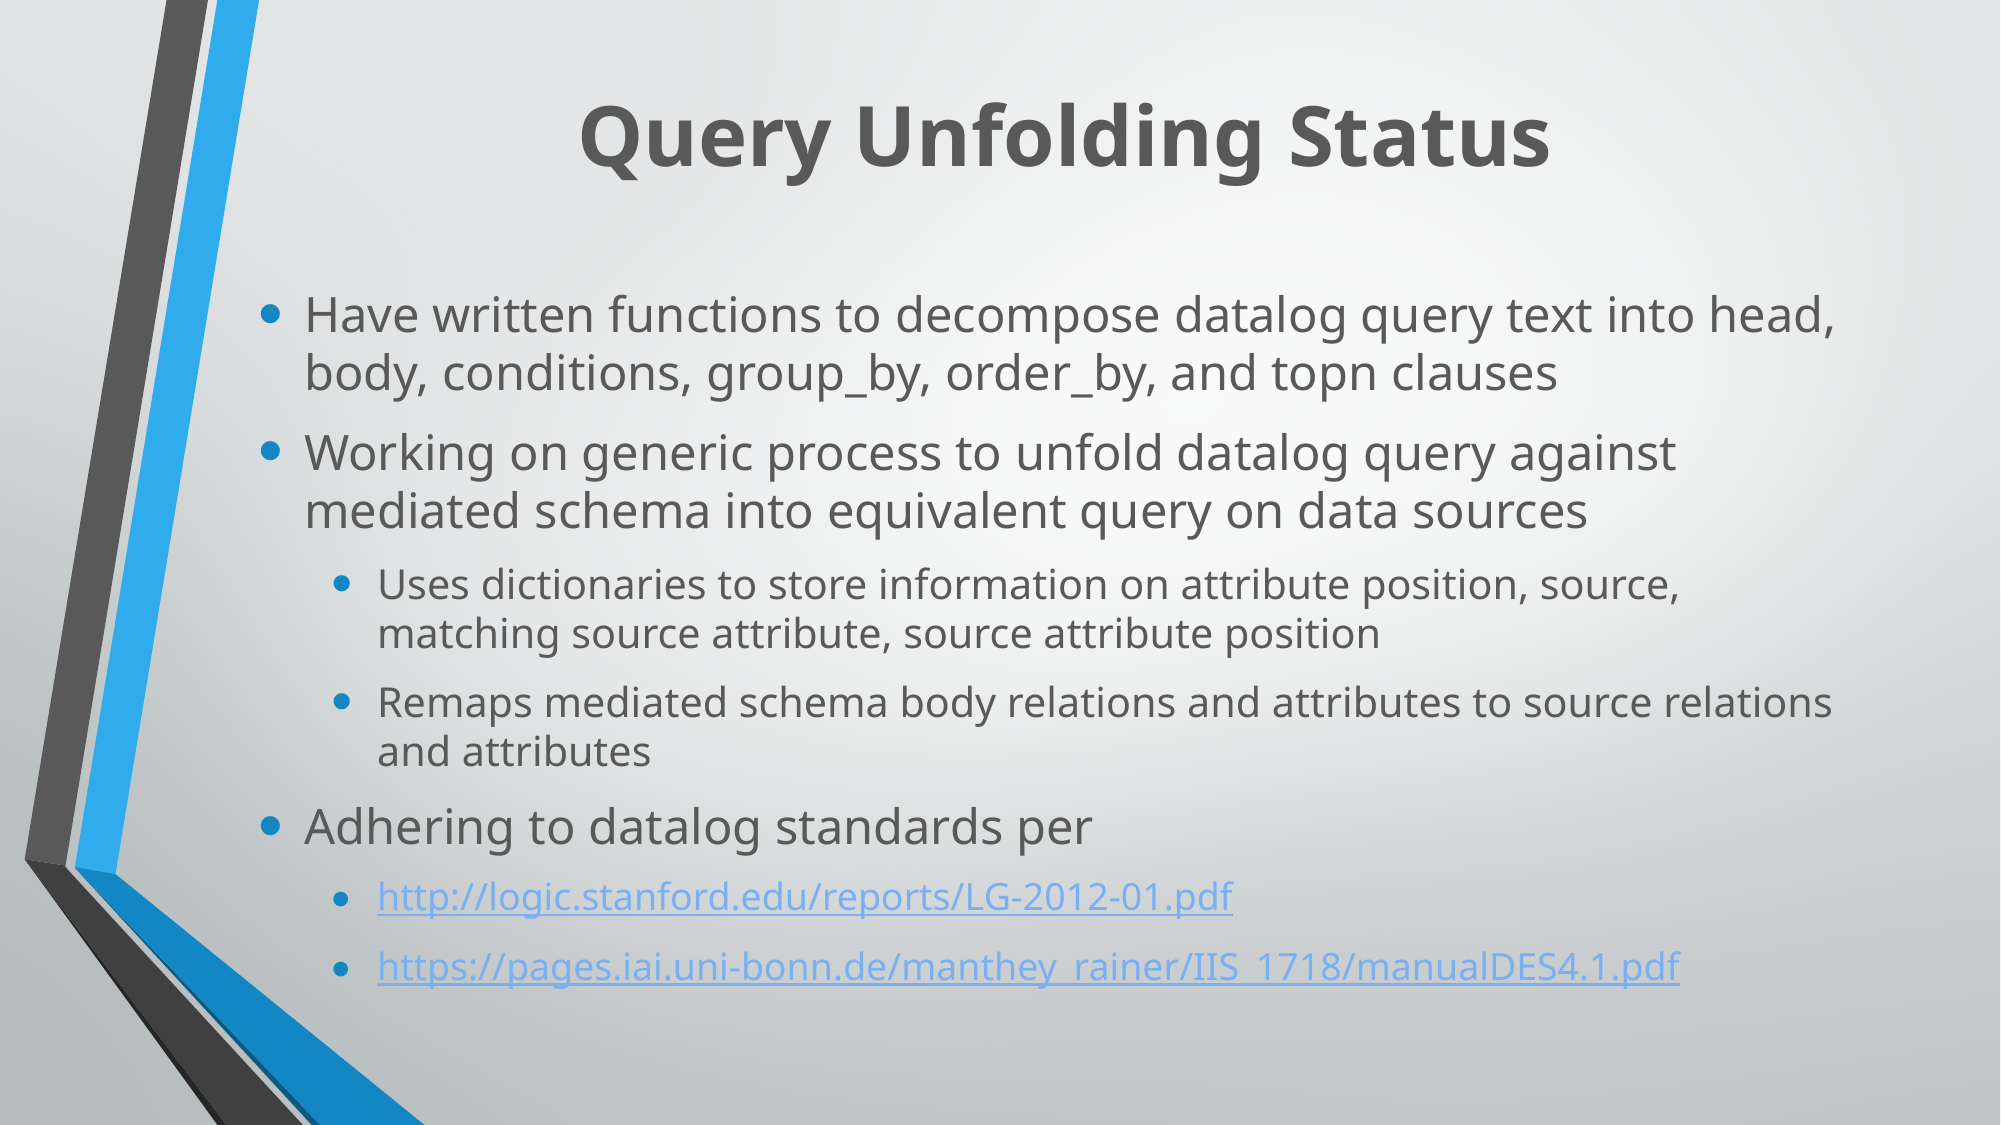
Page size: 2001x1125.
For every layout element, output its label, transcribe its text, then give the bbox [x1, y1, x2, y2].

list Have written functions to decompose datalog query text into head, body, conditions, group_by, order_by, and topn clauses Working on generic process to unfold datalog query against mediated schema into equivalent query on data sources Uses dictionaries to store information on attribute position, source, matching source attribute, source attribute position Remaps mediated schema body relations and attributes to source relations and attributes Adhering to datalog standards per http://logic.stanford.edu/reports/LG-2012-01.pdf https://pages.iai.uni-bonn.de/manthey_rainer/IIS_1718/manualDES4.1.pdf [243, 275, 1887, 1004]
title Query Unfolding Status [243, 39, 1887, 275]
